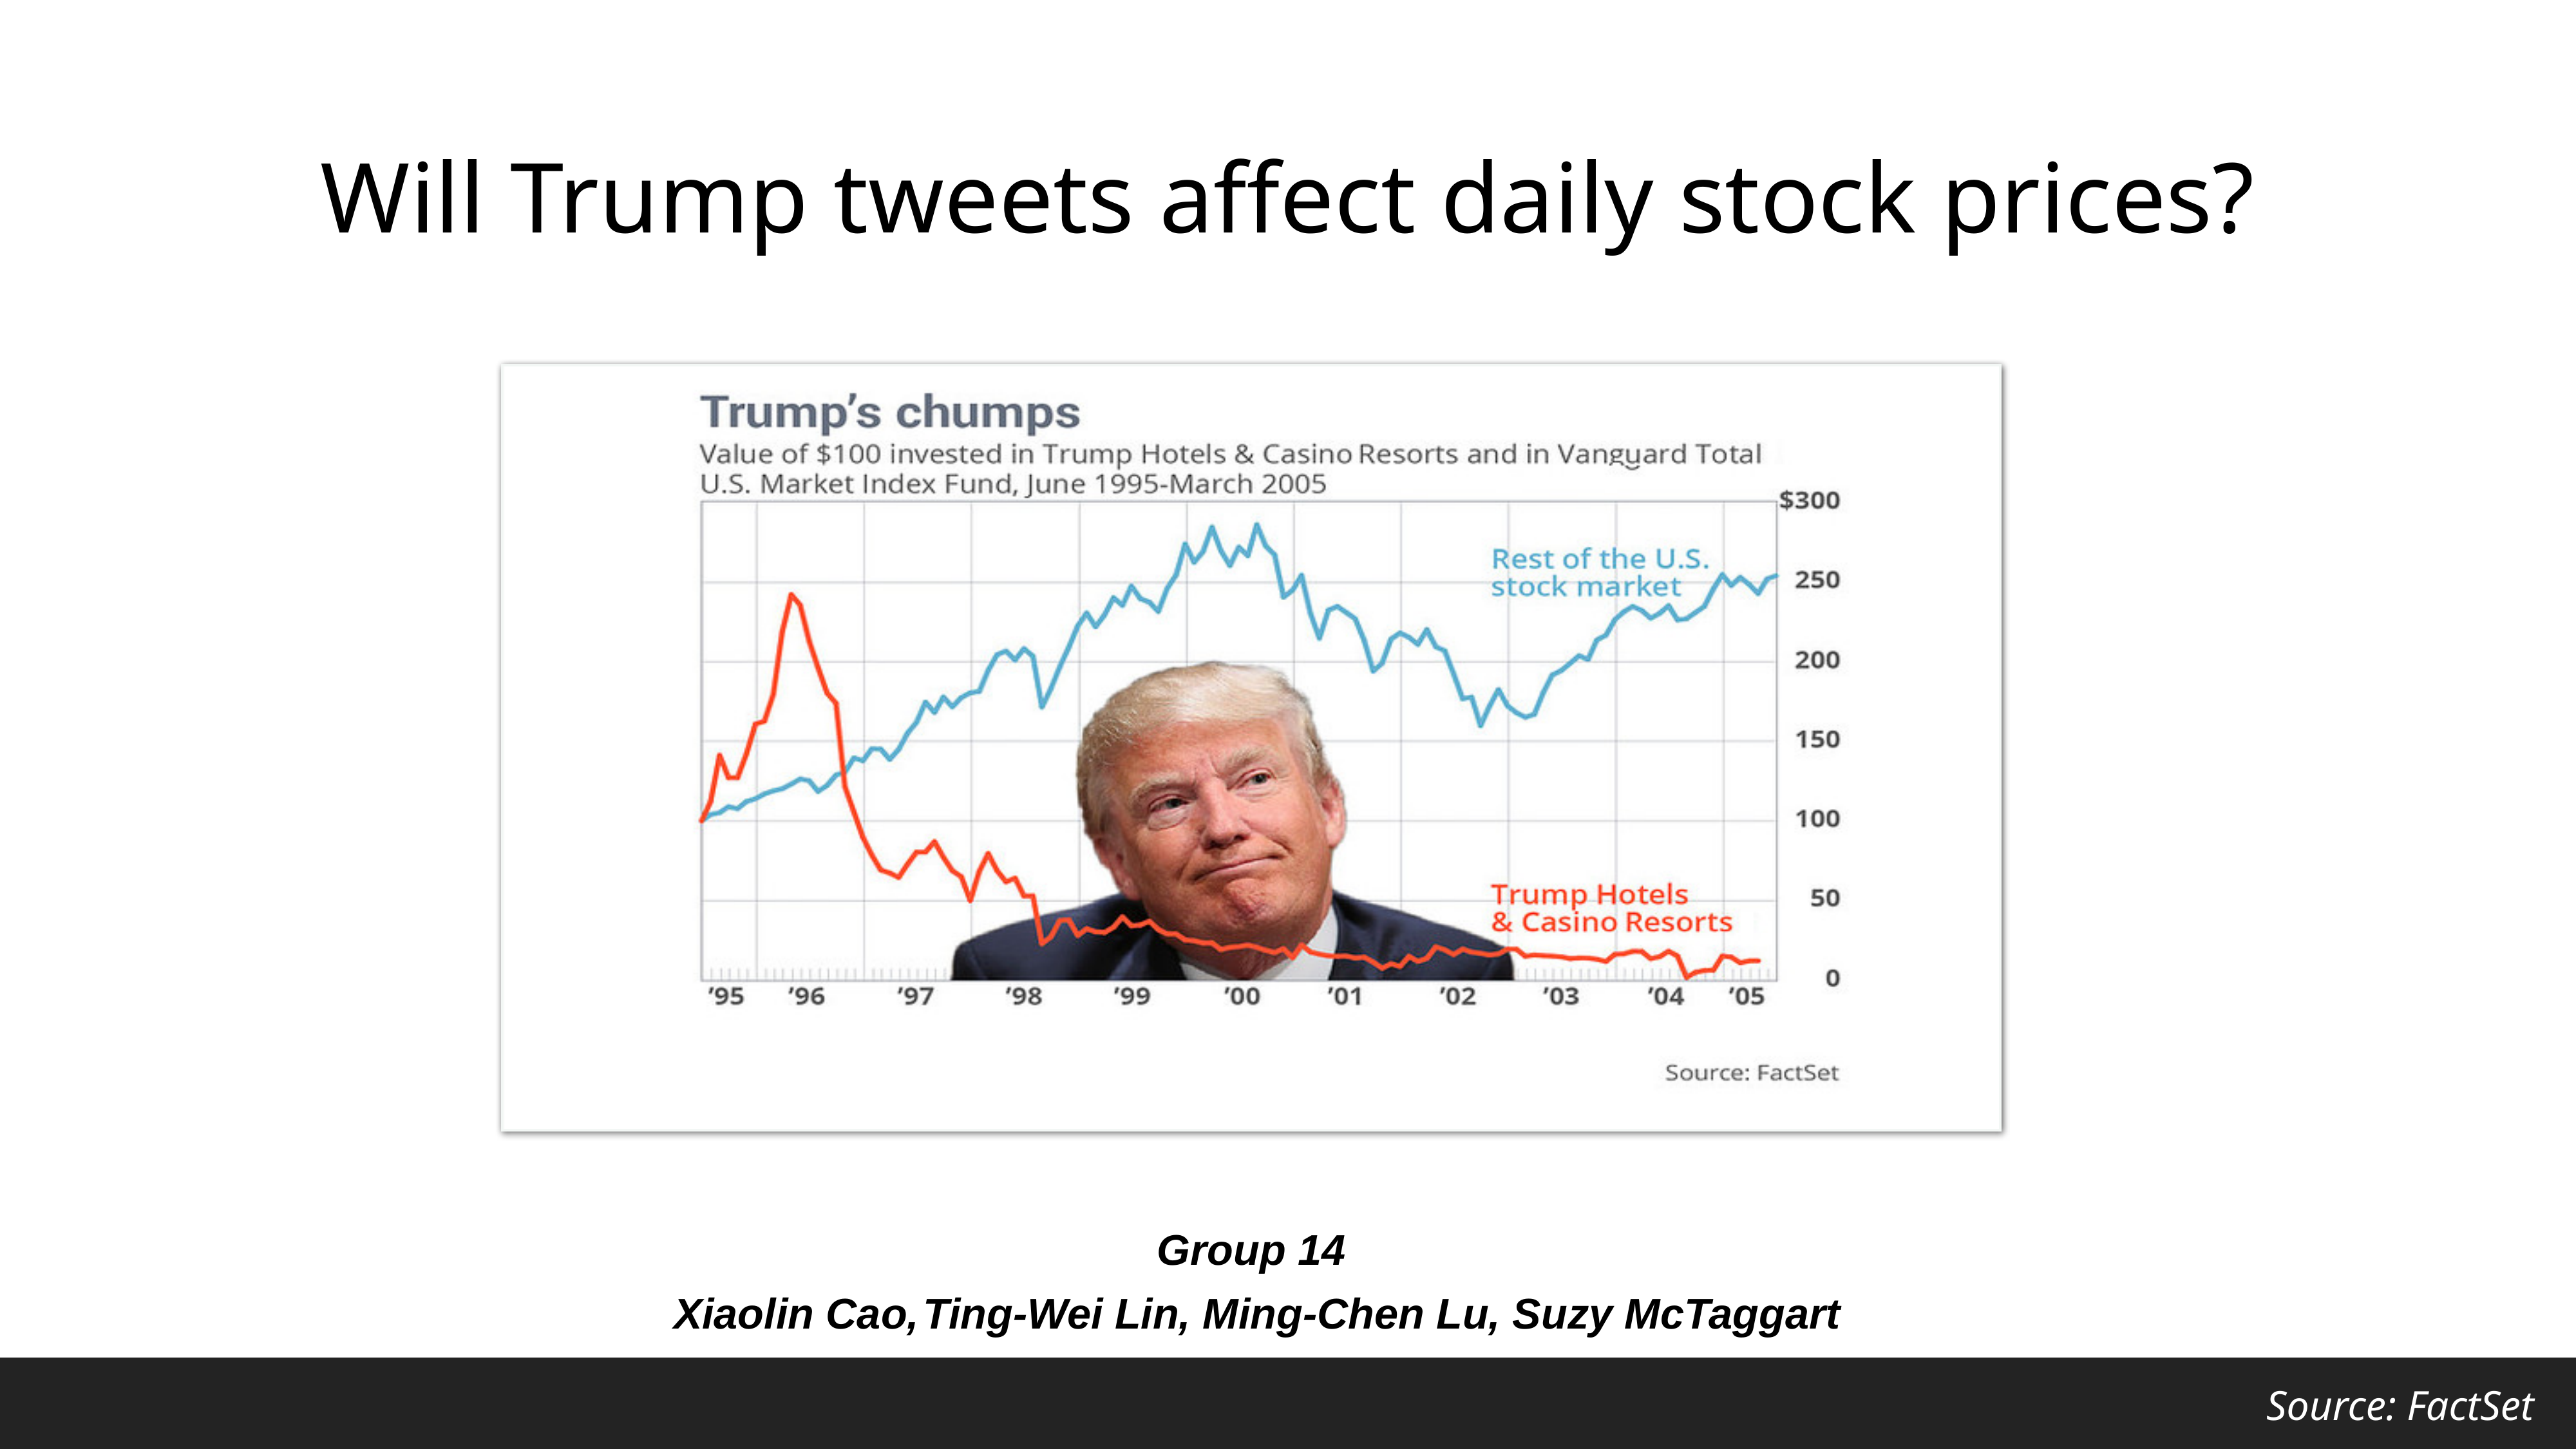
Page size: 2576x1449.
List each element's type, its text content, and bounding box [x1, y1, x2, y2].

text_box Group 14 Xiaolin Cao, Ting-Wei Lin, Ming-Chen Lu, Suzy McTaggart [643, 1210, 1859, 1357]
text_box Source: FactSet [2259, 1372, 2543, 1435]
title Will Trump tweets affect daily stock prices? [240, 109, 2336, 260]
picture [503, 366, 1999, 1129]
